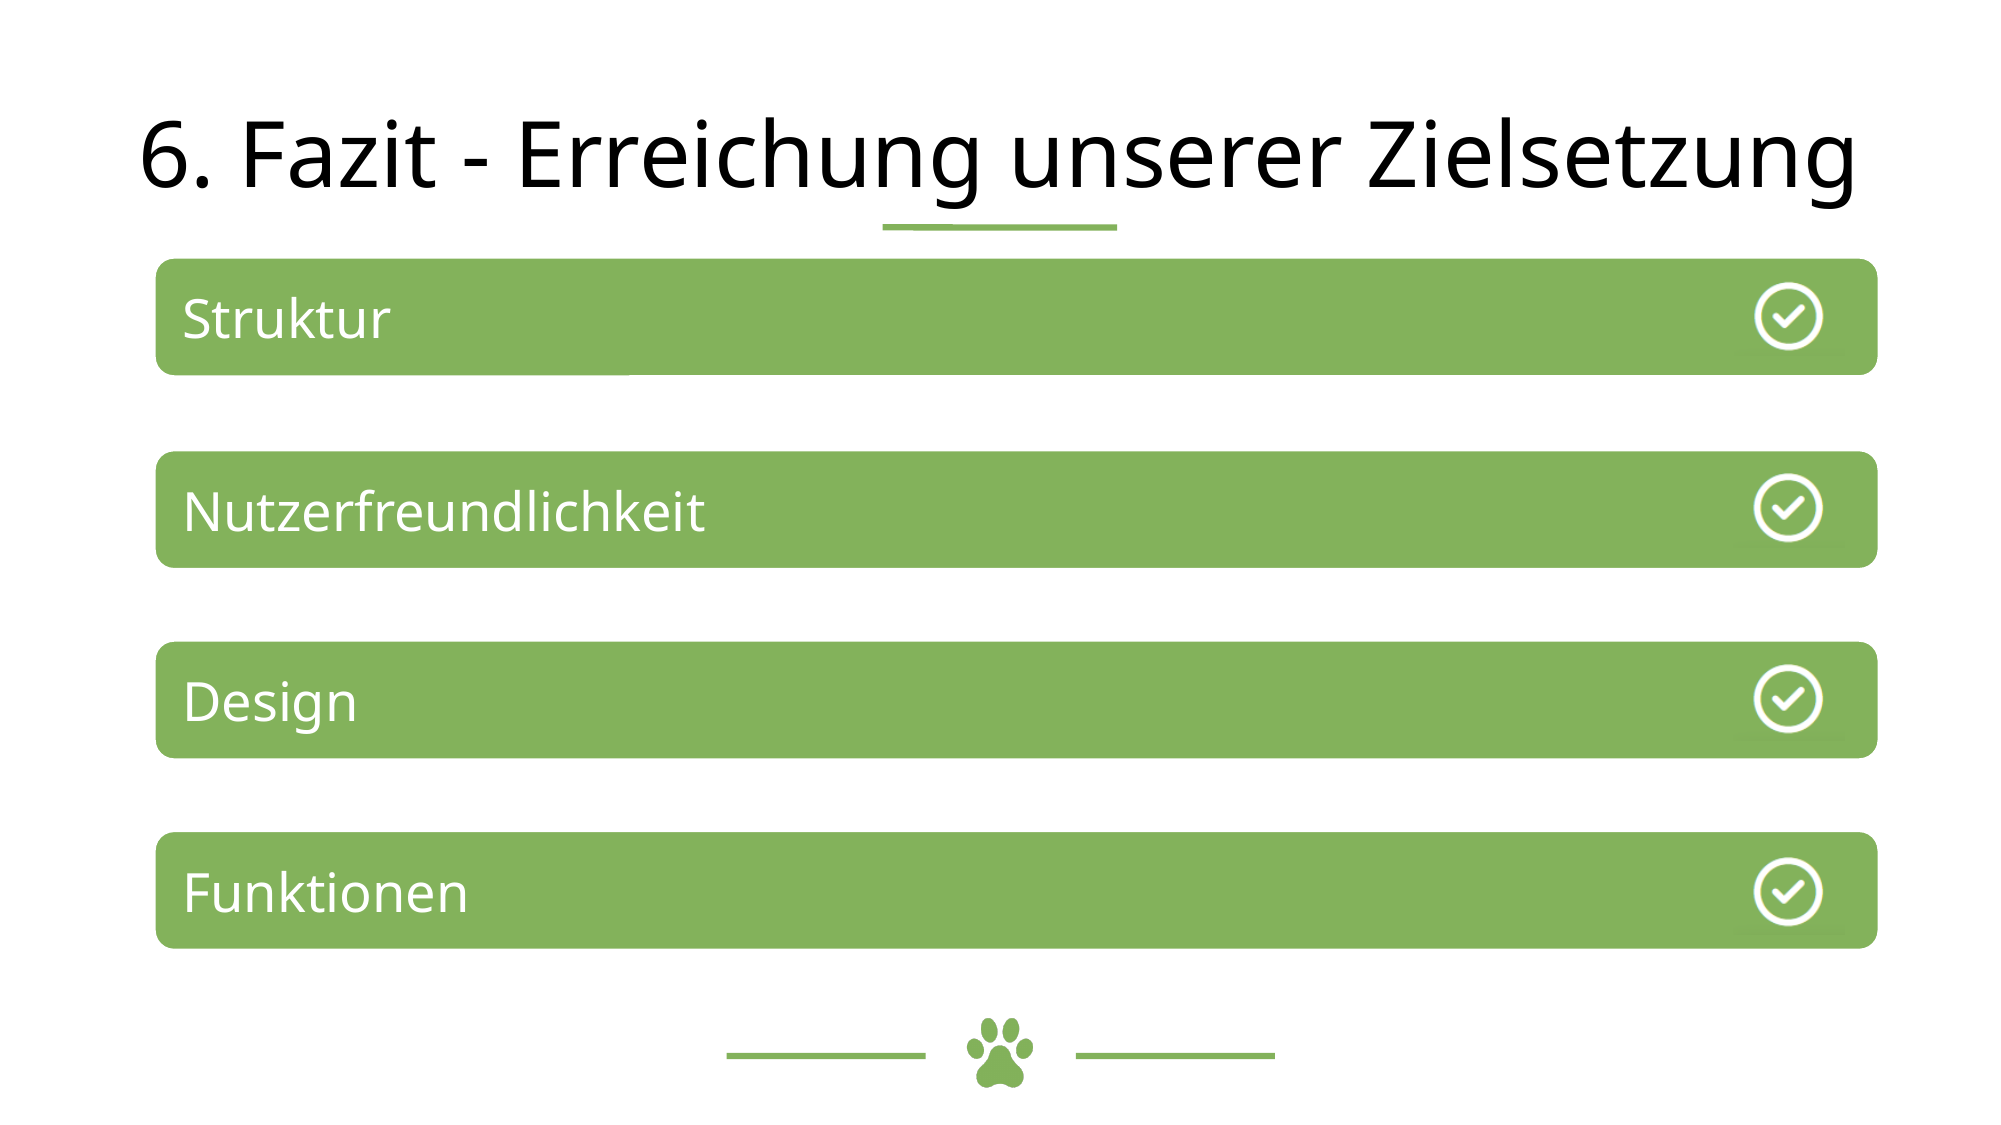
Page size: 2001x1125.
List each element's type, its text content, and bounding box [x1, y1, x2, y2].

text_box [153, 251, 1880, 1030]
picture [1733, 460, 1846, 548]
picture [1733, 651, 1846, 741]
picture [959, 1002, 1035, 1095]
picture [1734, 268, 1846, 356]
picture [1733, 844, 1846, 935]
title 6. Fazit - Erreichung unserer Zielsetzung [55, 46, 1945, 270]
